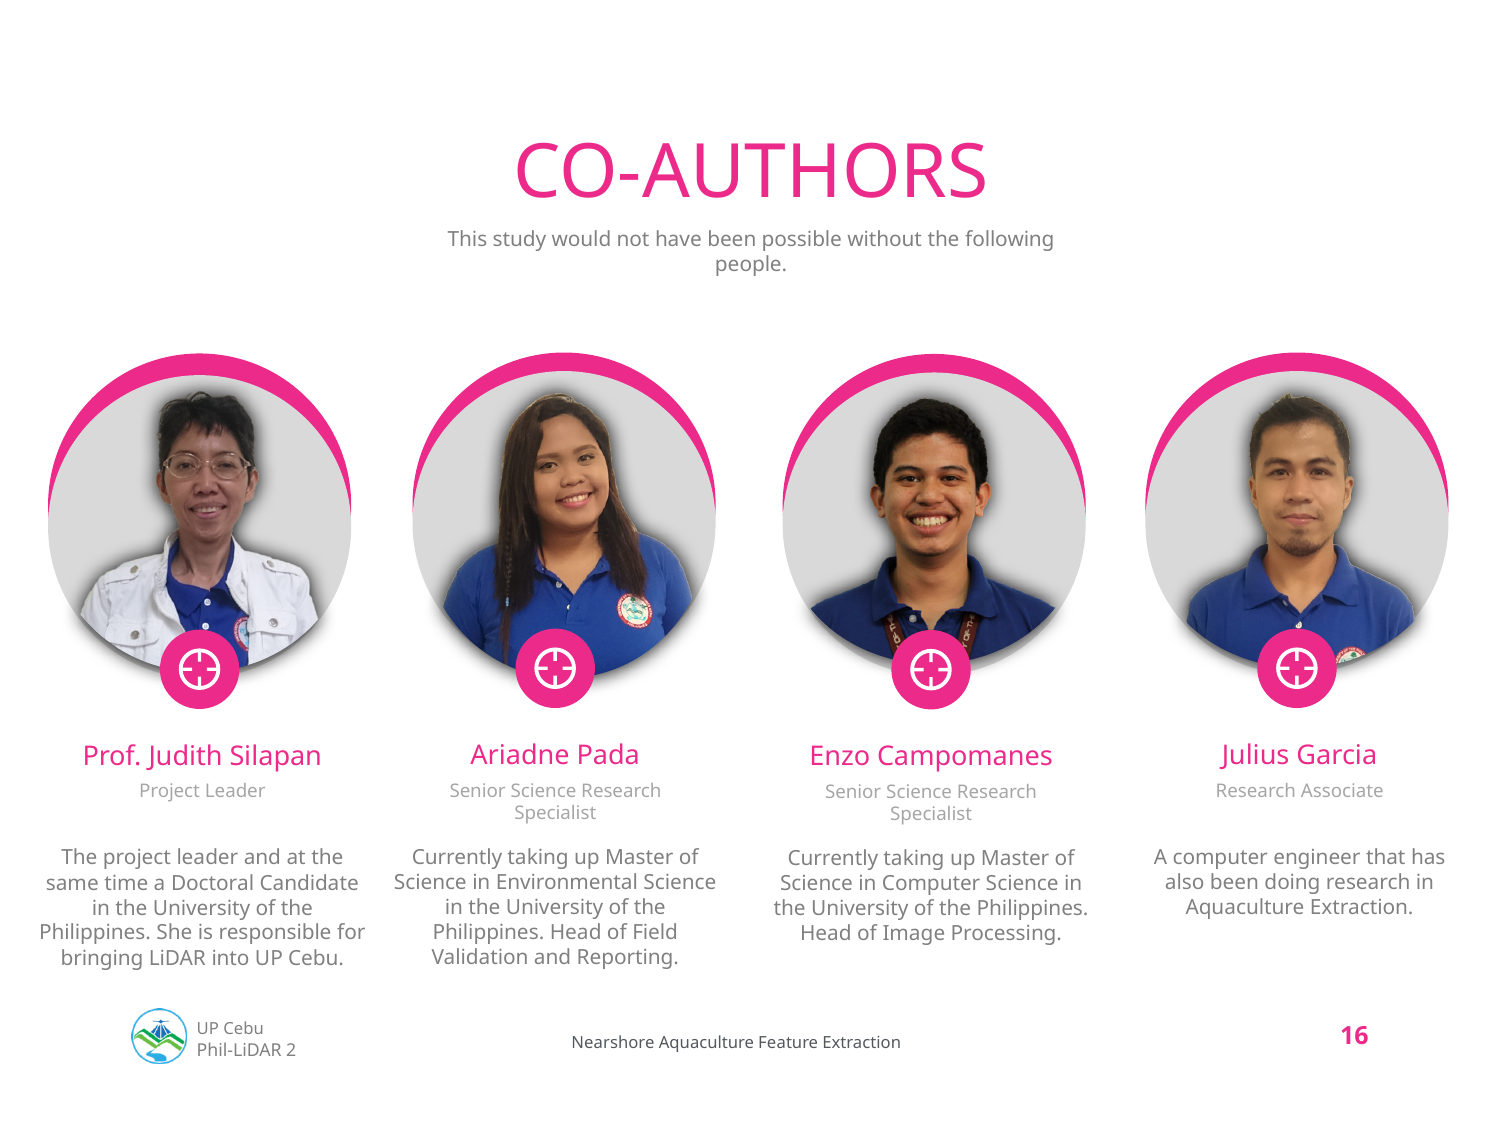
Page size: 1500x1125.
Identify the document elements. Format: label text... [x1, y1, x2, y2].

list Prof. Judith Silapan [37, 735, 368, 778]
picture [131, 1008, 187, 1064]
list 16 [1242, 1012, 1369, 1061]
text_box Currently taking up Master of Science in Computer Science in the University of the Philippines. Head of Image Processing. [765, 844, 1097, 945]
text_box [515, 628, 595, 709]
text_box Senior Science Research Specialist [821, 779, 1041, 825]
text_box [159, 629, 240, 709]
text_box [412, 352, 716, 679]
title CO-AUTHORS [114, 112, 1388, 235]
text_box Project Leader [93, 779, 312, 802]
list Enzo Campomanes [765, 735, 1097, 779]
text_box Research Associate [1190, 778, 1409, 801]
list Julius Garcia [1134, 734, 1465, 777]
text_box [48, 353, 353, 679]
text_box Currently taking up Master of Science in Environmental Science in the University of the Philippines. Head of Field Validation and Reporting. [390, 843, 721, 969]
text_box The project leader and at the same time a Doctoral Candidate in the University of the Philippines. She is responsible for bringing LiDAR into UP Cebu. [37, 844, 368, 970]
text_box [1145, 352, 1454, 675]
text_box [780, 353, 1086, 676]
text_box Senior Science Research Specialist [446, 778, 665, 824]
text_box This study would not have been possible without the following people. [406, 218, 1096, 284]
text_box A computer engineer that has also been doing research in Aquaculture Extraction. [1134, 843, 1465, 919]
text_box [891, 629, 971, 710]
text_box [1257, 628, 1337, 709]
list Ariadne Pada [390, 734, 721, 777]
